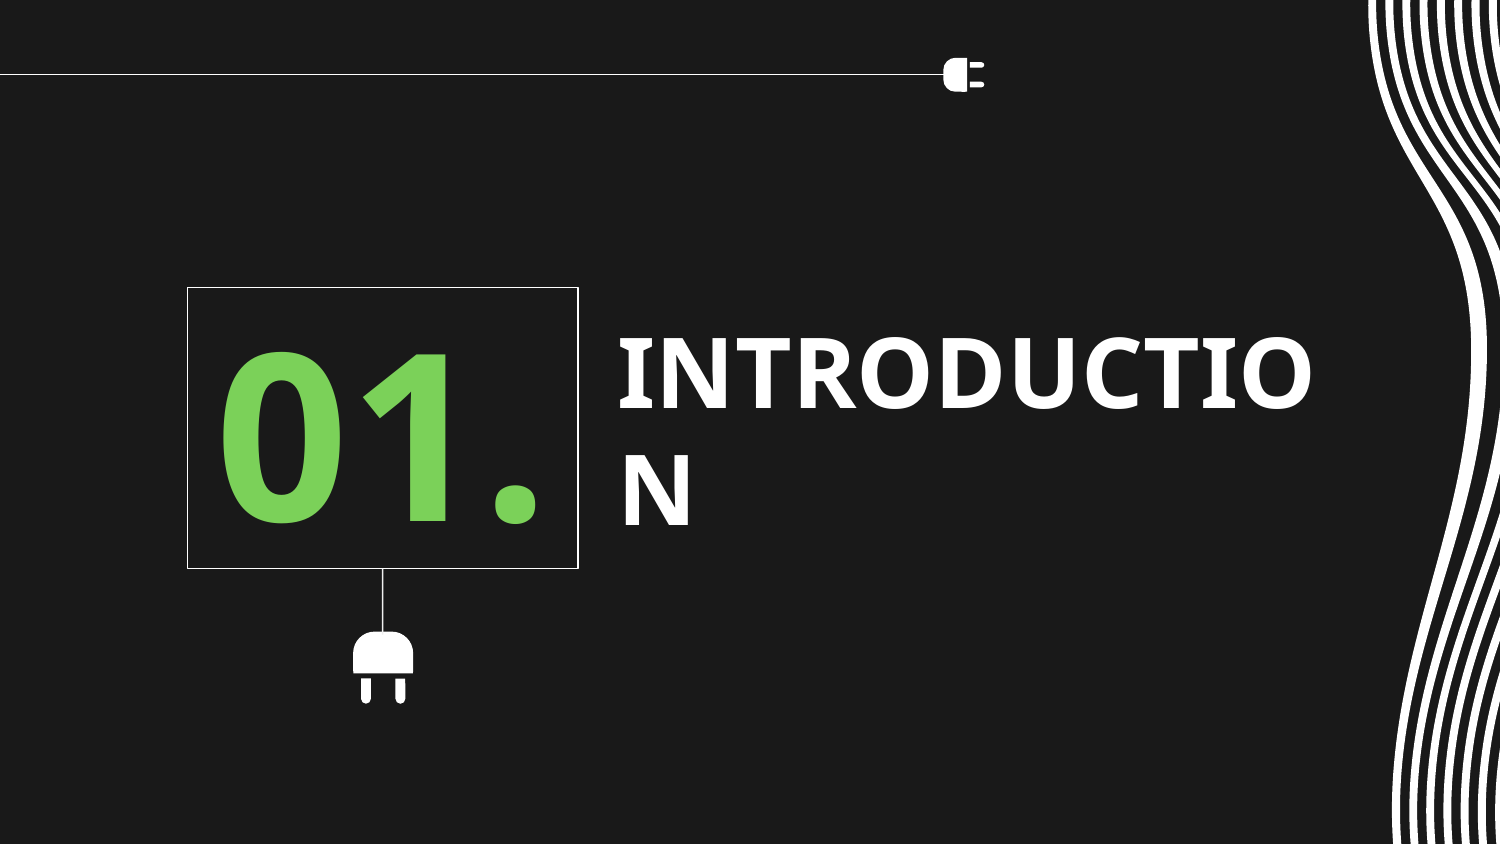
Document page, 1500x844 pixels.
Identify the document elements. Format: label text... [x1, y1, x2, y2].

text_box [327, 612, 439, 724]
title 01. [187, 287, 579, 569]
title INTRODUCTION [602, 238, 1375, 618]
